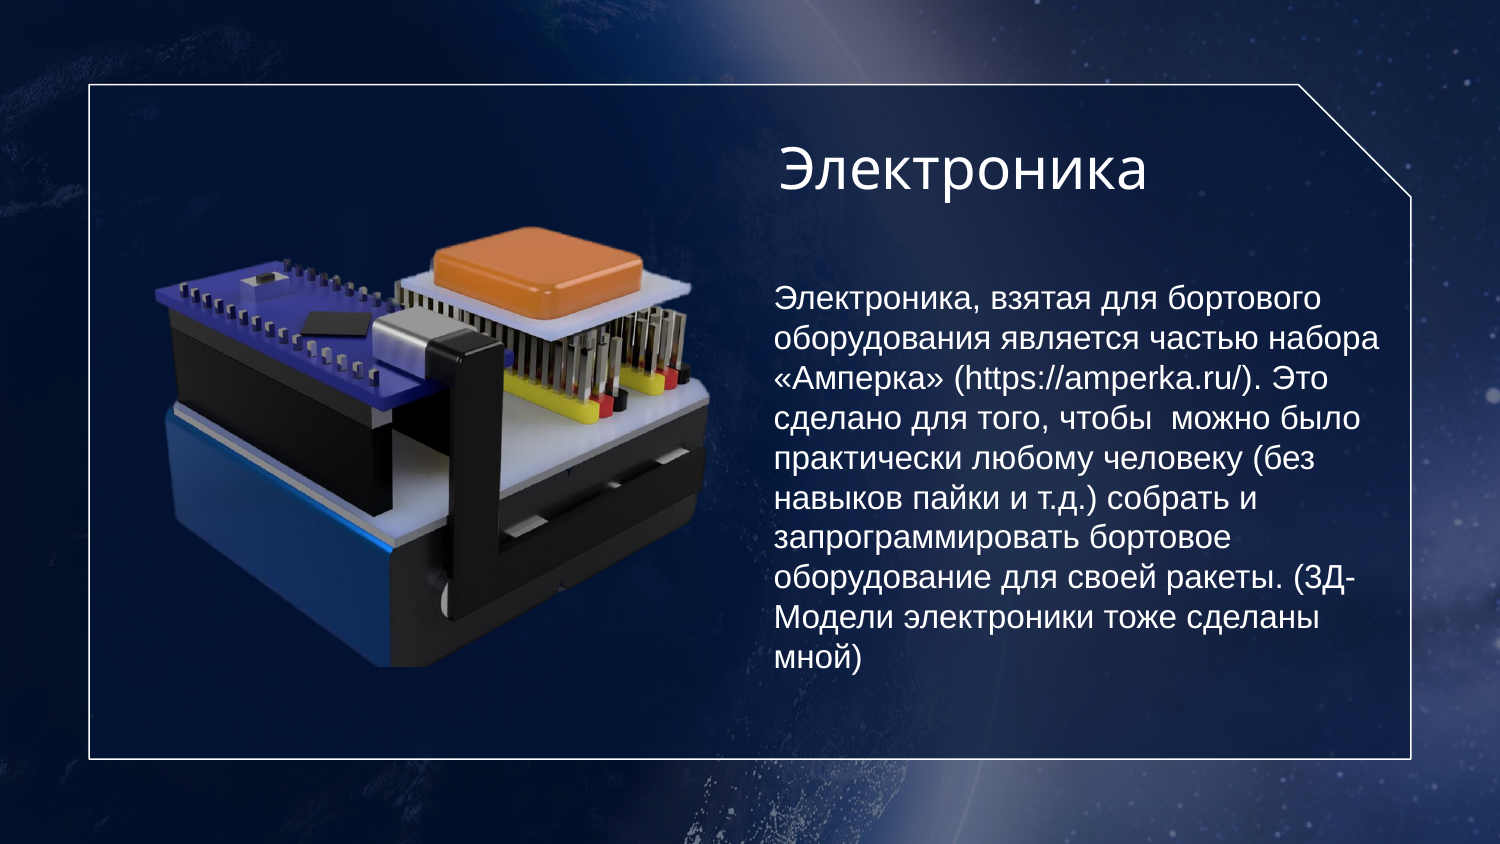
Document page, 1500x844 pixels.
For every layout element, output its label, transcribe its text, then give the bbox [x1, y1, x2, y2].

text_box Электроника [721, 116, 1208, 238]
picture [30, 220, 809, 667]
text_box Электроника, взятая для бортового оборудования является частью набора «Амперка» (https://amperka.ru/). Это сделано для того, чтобы можно было практически любому человеку (без навыков пайки и т.д.) собрать и запрограммировать бортовое оборудование для своей ракеты. (3Д-Модели электроники тоже сделаны мной) [758, 261, 1409, 707]
